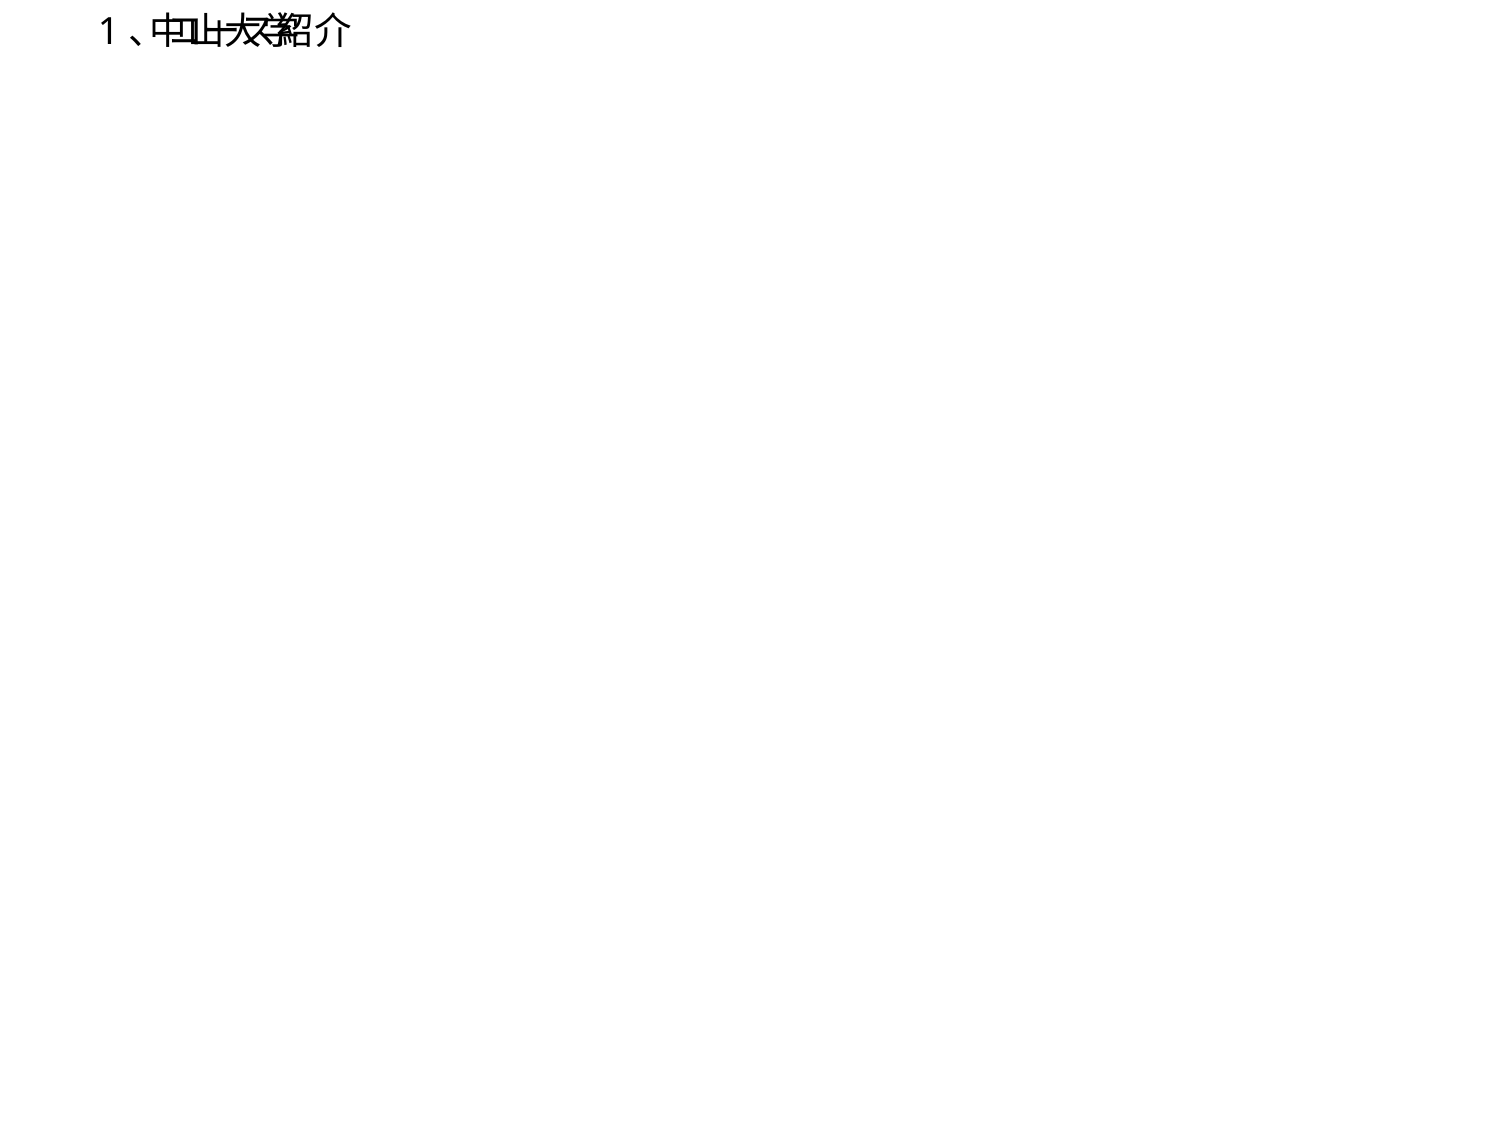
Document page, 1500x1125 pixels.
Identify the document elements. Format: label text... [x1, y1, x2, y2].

text_box 1、コース紹介 [83, 0, 367, 60]
